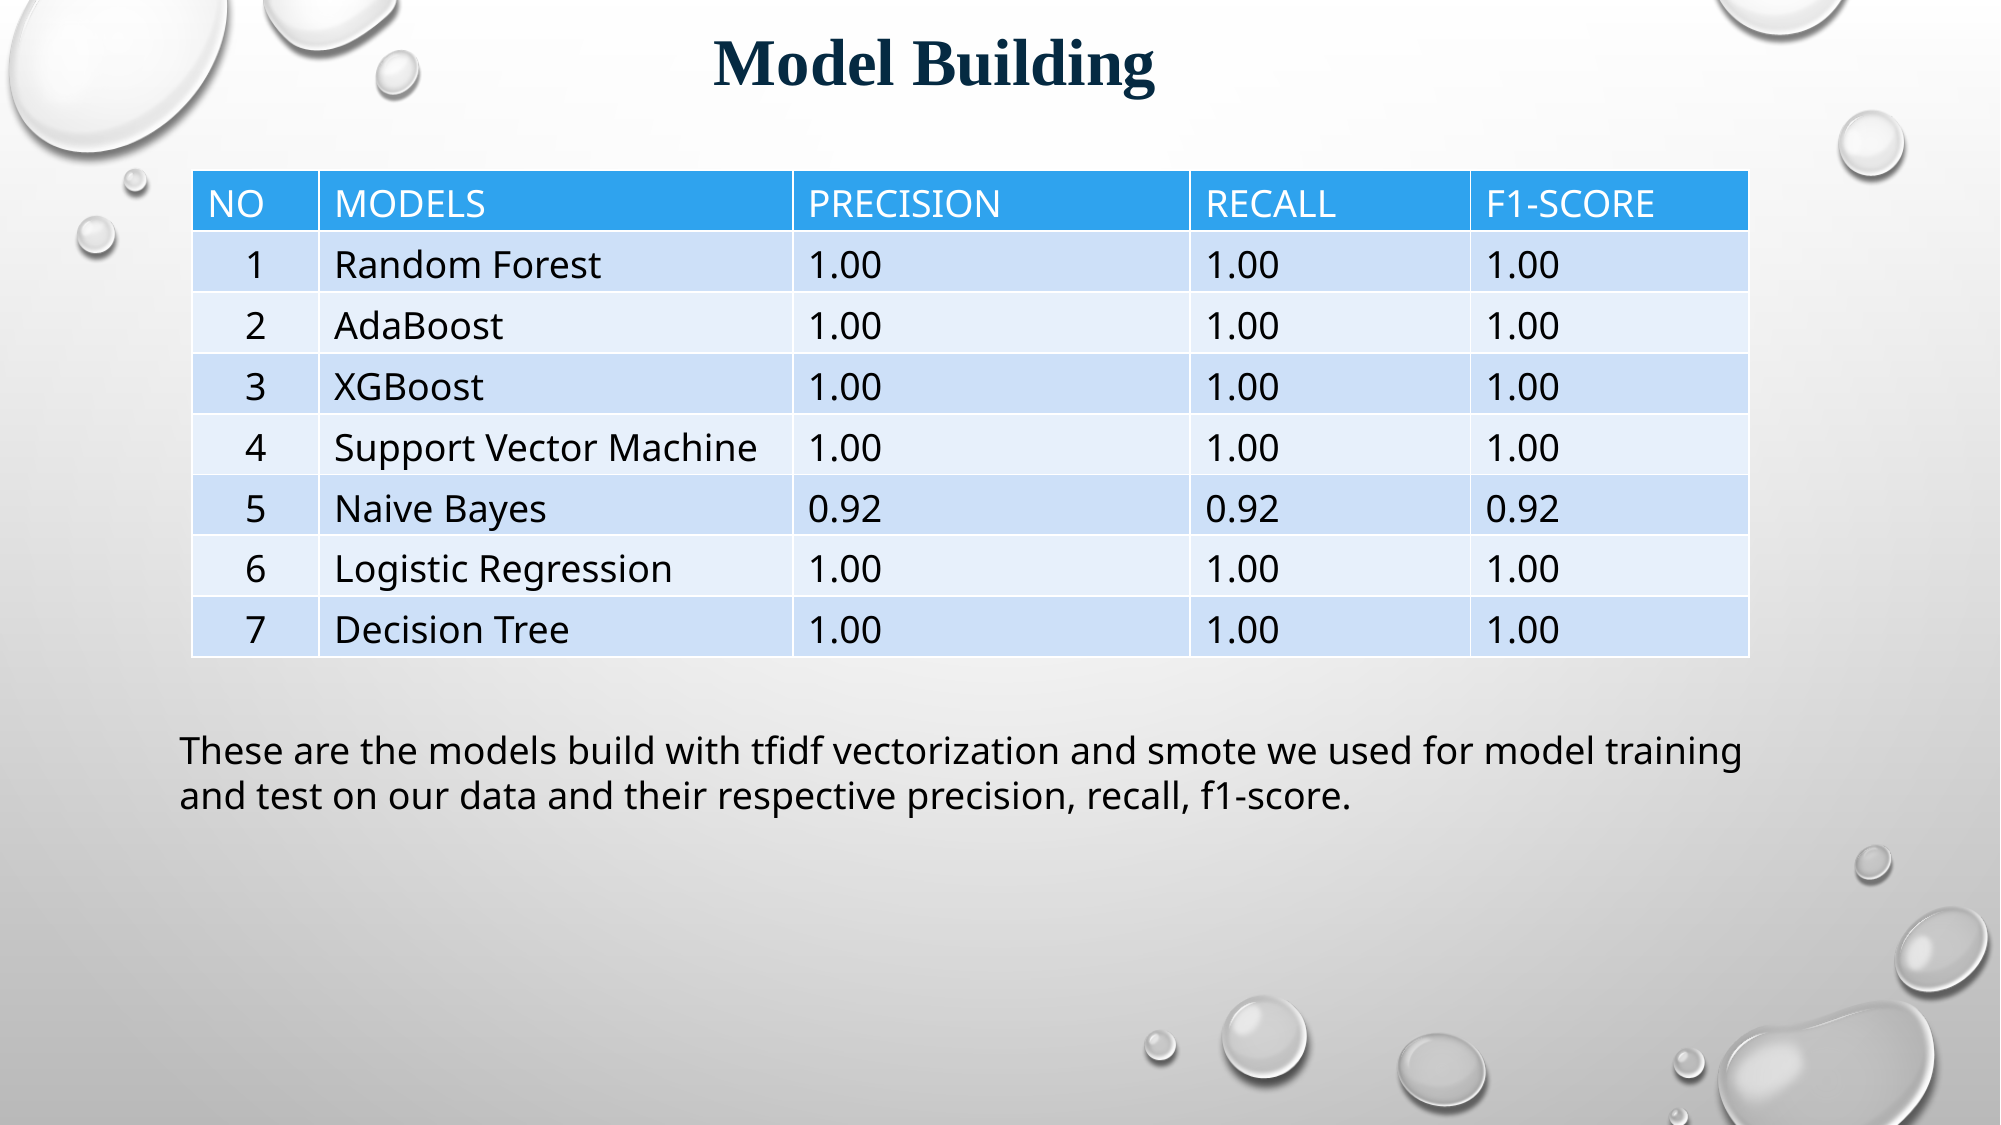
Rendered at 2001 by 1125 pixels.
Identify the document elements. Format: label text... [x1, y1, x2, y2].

table_cell 1.00 [794, 354, 1189, 413]
table_cell 1.00 [794, 597, 1189, 656]
table_cell 1.00 [1471, 293, 1748, 352]
table_cell 1.00 [1191, 597, 1470, 656]
table_header RECALL [1191, 171, 1470, 230]
table_cell 1.00 [794, 536, 1189, 595]
table_cell 1.00 [794, 293, 1189, 352]
table_cell 1.00 [1471, 232, 1748, 291]
table_cell 2 [193, 293, 318, 352]
table_cell 7 [193, 597, 318, 656]
table_cell AdaBoost [320, 293, 792, 352]
table_cell XGBoost [320, 354, 792, 413]
table_cell Support Vector Machine [320, 415, 792, 474]
table_header PRECISION [794, 171, 1189, 230]
table_cell 0.92 [1471, 475, 1748, 534]
table_cell 0.92 [1191, 475, 1470, 534]
table_cell 0.92 [794, 475, 1189, 534]
table_cell 1.00 [1471, 597, 1748, 656]
table_cell 1.00 [1471, 354, 1748, 413]
table_header MODELS [320, 171, 792, 230]
table_cell 1 [193, 232, 318, 291]
table_cell 1.00 [1471, 415, 1748, 474]
table_cell Decision Tree [320, 597, 792, 656]
table_cell 1.00 [1191, 293, 1470, 352]
table_cell 1.00 [794, 415, 1189, 474]
table_cell Random Forest [320, 232, 792, 291]
table_cell 1.00 [794, 232, 1189, 291]
table_header F1-SCORE [1471, 171, 1748, 230]
text_box Model Building [435, 11, 1436, 107]
table_cell 3 [193, 354, 318, 413]
table_cell 1.00 [1191, 354, 1470, 413]
table_cell 4 [193, 415, 318, 474]
table_cell 1.00 [1191, 536, 1470, 595]
picture [0, 0, 2000, 1125]
table_cell 1.00 [1191, 232, 1470, 291]
table_cell 1.00 [1471, 536, 1748, 595]
table_header NO [193, 171, 318, 230]
table_cell 6 [193, 536, 318, 595]
table_cell 5 [193, 475, 318, 534]
table_cell Naive Bayes [320, 475, 792, 534]
text_box These are the models build with tfidf vectorization and smote we used for model training and test on our data and their respective precision, recall, f1-score. [164, 720, 1836, 825]
table_cell Logistic Regression [320, 536, 792, 595]
table_cell 1.00 [1191, 415, 1470, 474]
